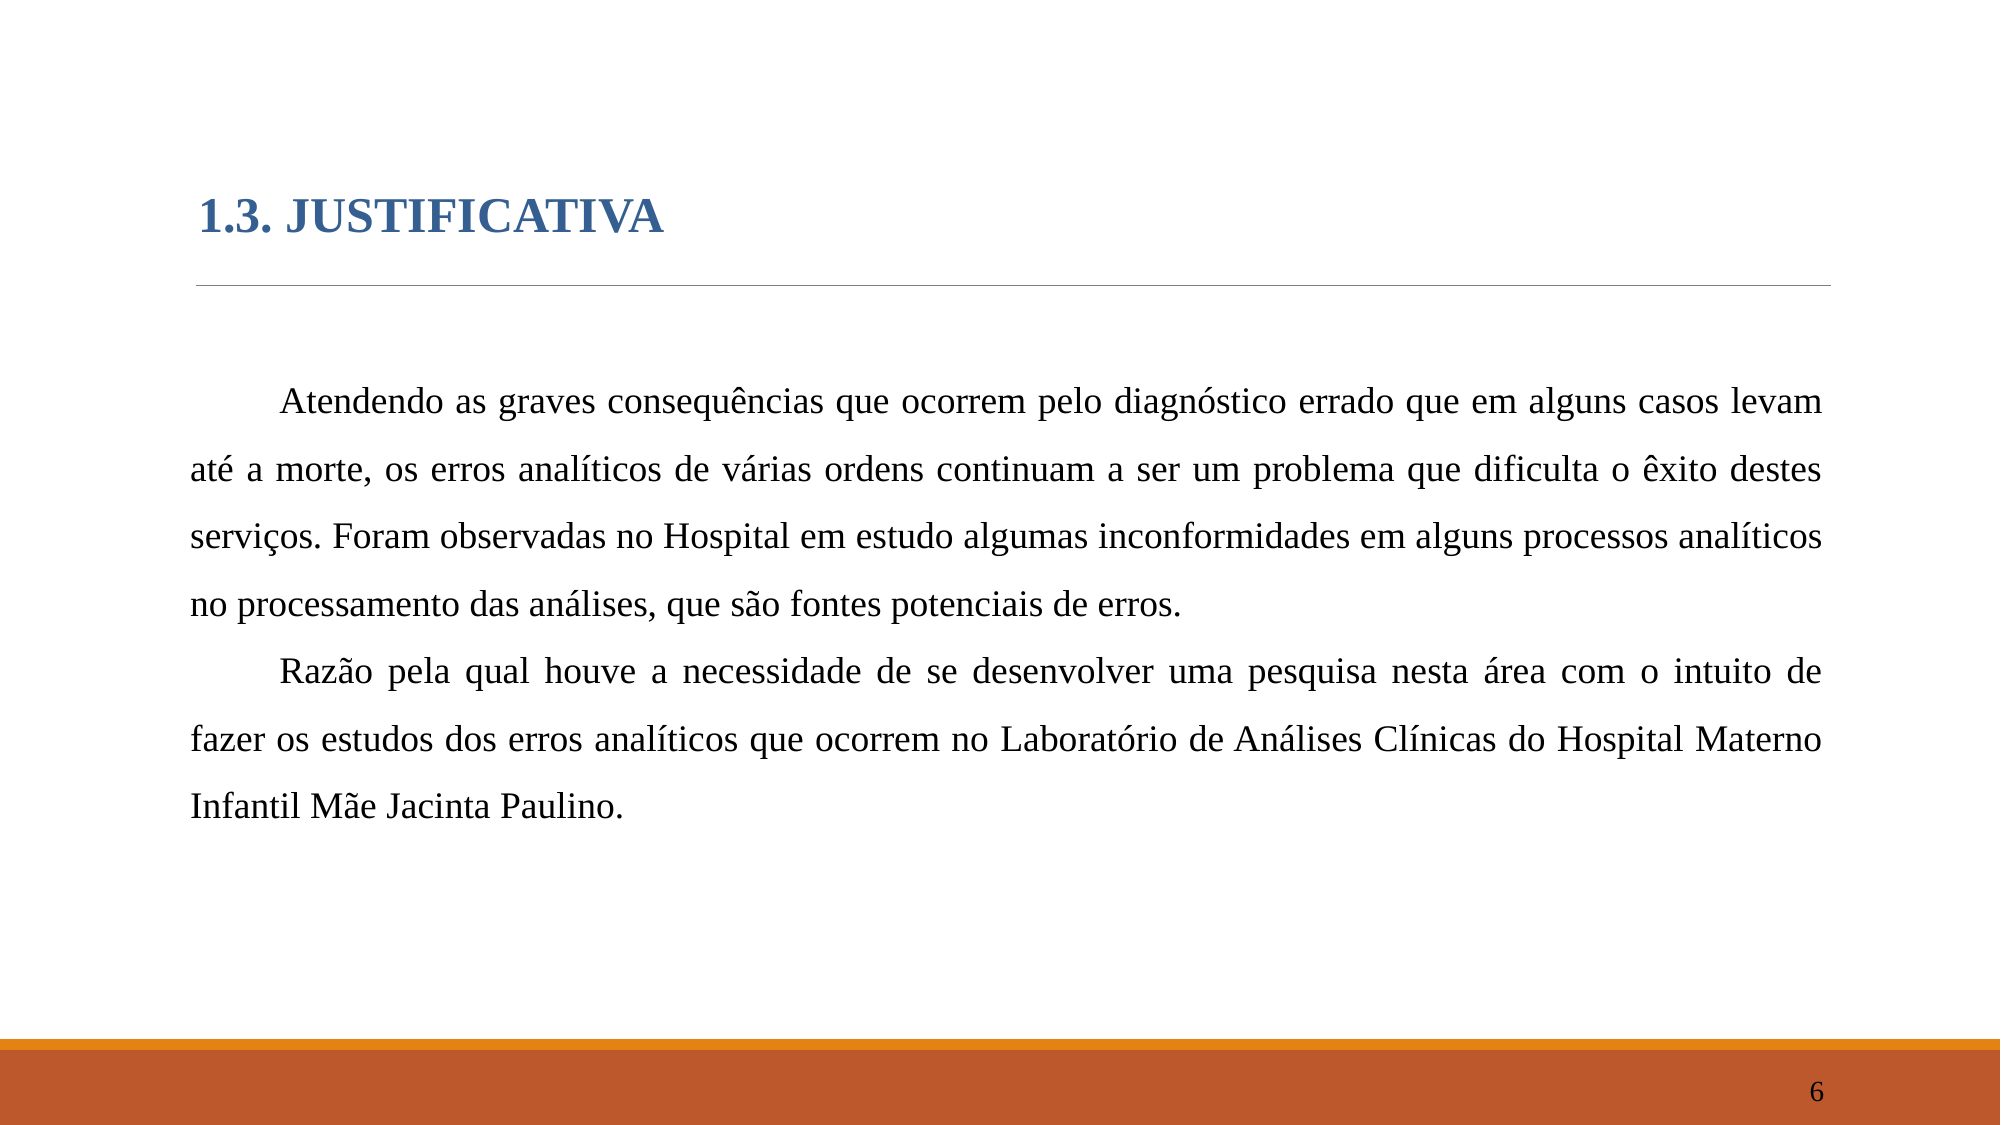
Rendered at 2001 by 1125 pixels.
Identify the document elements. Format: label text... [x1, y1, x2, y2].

text_box Atendendo as graves consequências que ocorrem pelo diagnóstico errado que em alguns casos levam até a morte, os erros analíticos de várias ordens continuam a ser um problema que dificulta o êxito destes serviços. Foram observadas no Hospital em estudo algumas inconformidades em alguns processos analíticos no processamento das análises, que são fontes potenciais de erros. Razão pela qual houve a necessidade de se desenvolver uma pesquisa nesta área com o intuito de fazer os estudos dos erros analíticos que ocorrem no Laboratório de Análises Clínicas do Hospital Materno Infantil Mãe Jacinta Paulino. [175, 346, 1840, 834]
slide_number 6 [1624, 1059, 1840, 1120]
text_box 1.3. JUSTIFICATIVA [183, 145, 680, 250]
